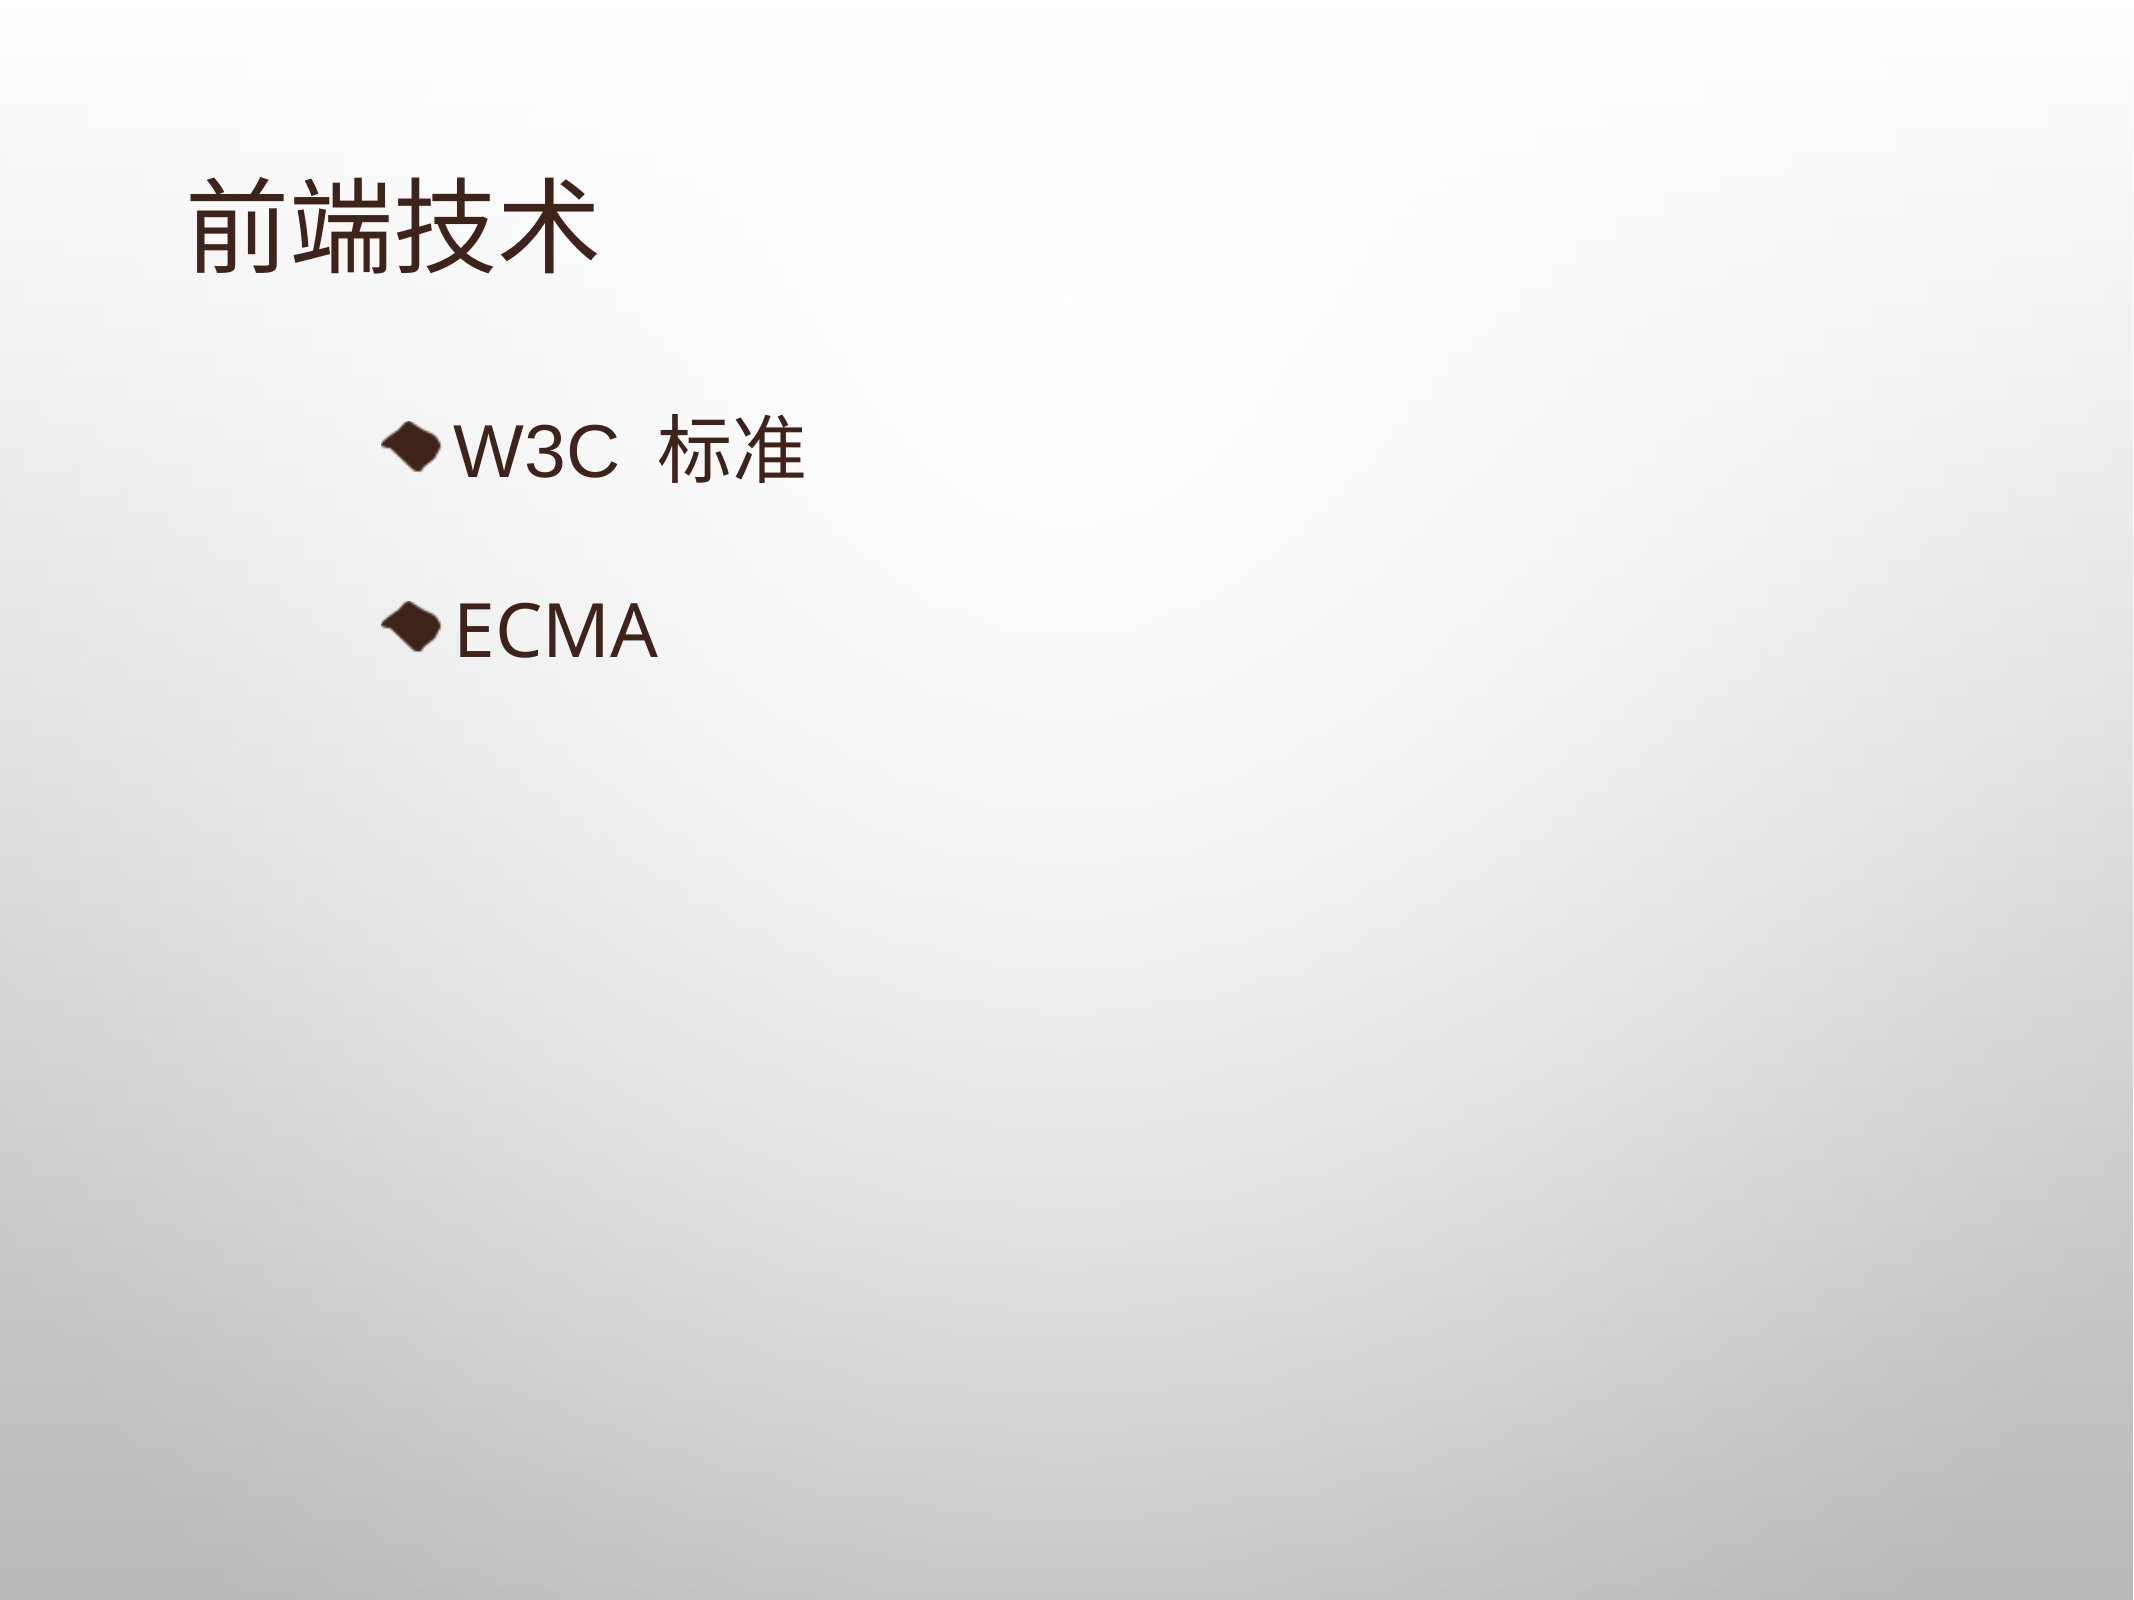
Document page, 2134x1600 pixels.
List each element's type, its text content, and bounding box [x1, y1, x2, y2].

list W3C 标准 ECMA [184, 349, 1949, 1167]
picture [0, 0, 2134, 1600]
title 前端技术 [170, 104, 1925, 296]
